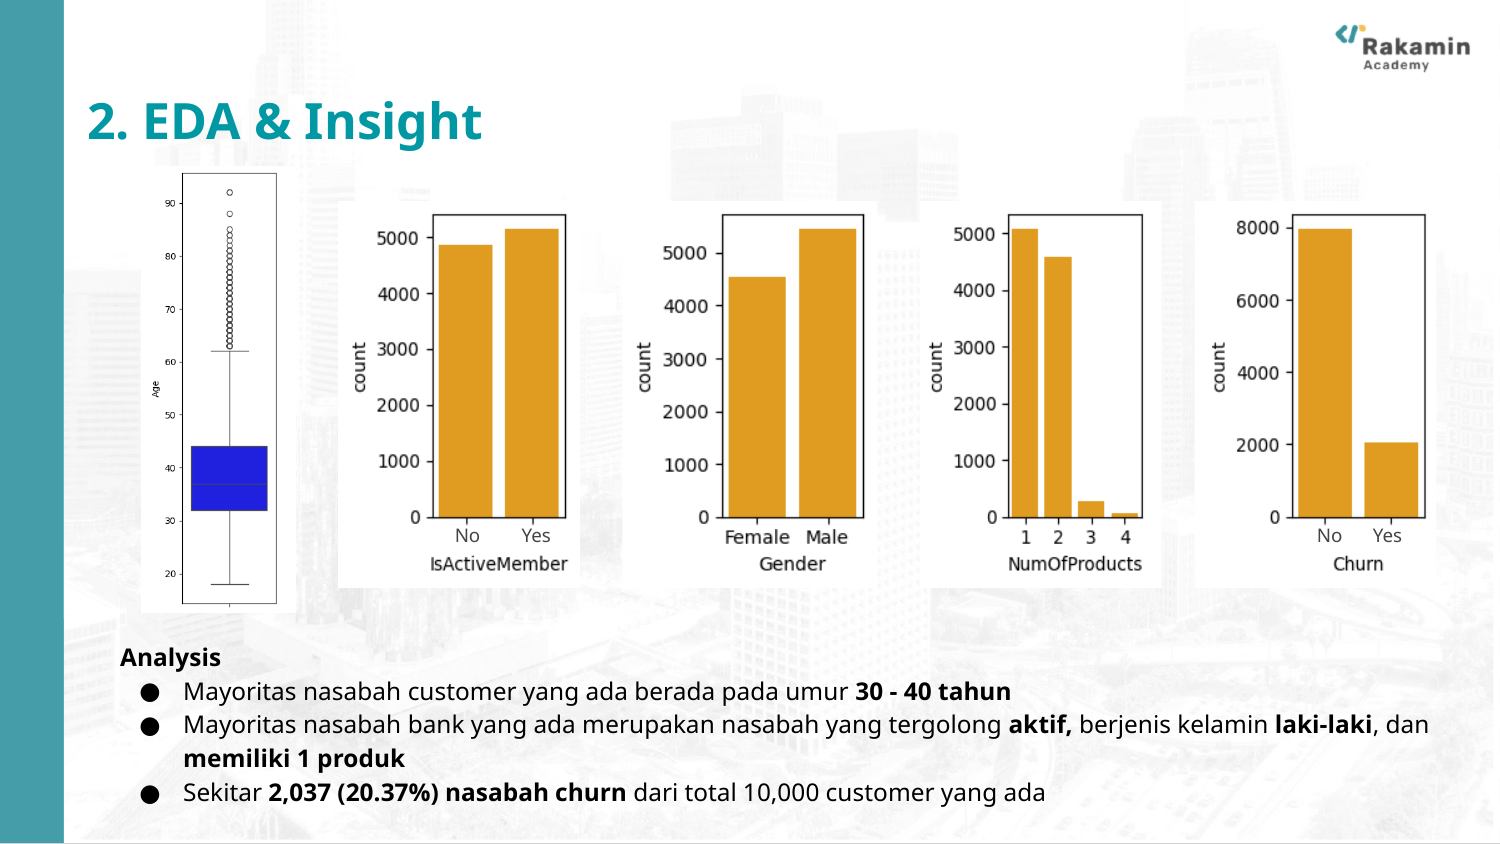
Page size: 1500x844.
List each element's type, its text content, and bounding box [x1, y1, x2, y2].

title 2. EDA & Insight [72, 72, 1449, 167]
picture [0, 0, 1500, 844]
list Analysis Mayoritas nasabah customer yang ada berada pada umur 30 - 40 tahun Mayoritas nasabah bank yang ada merupakan nasabah yang tergolong aktif, berjenis kelamin laki-laki, dan memiliki 1 produk Sekitar 2,037 (20.37%) nasabah churn dari total 10,000 customer yang ada [105, 622, 1449, 824]
